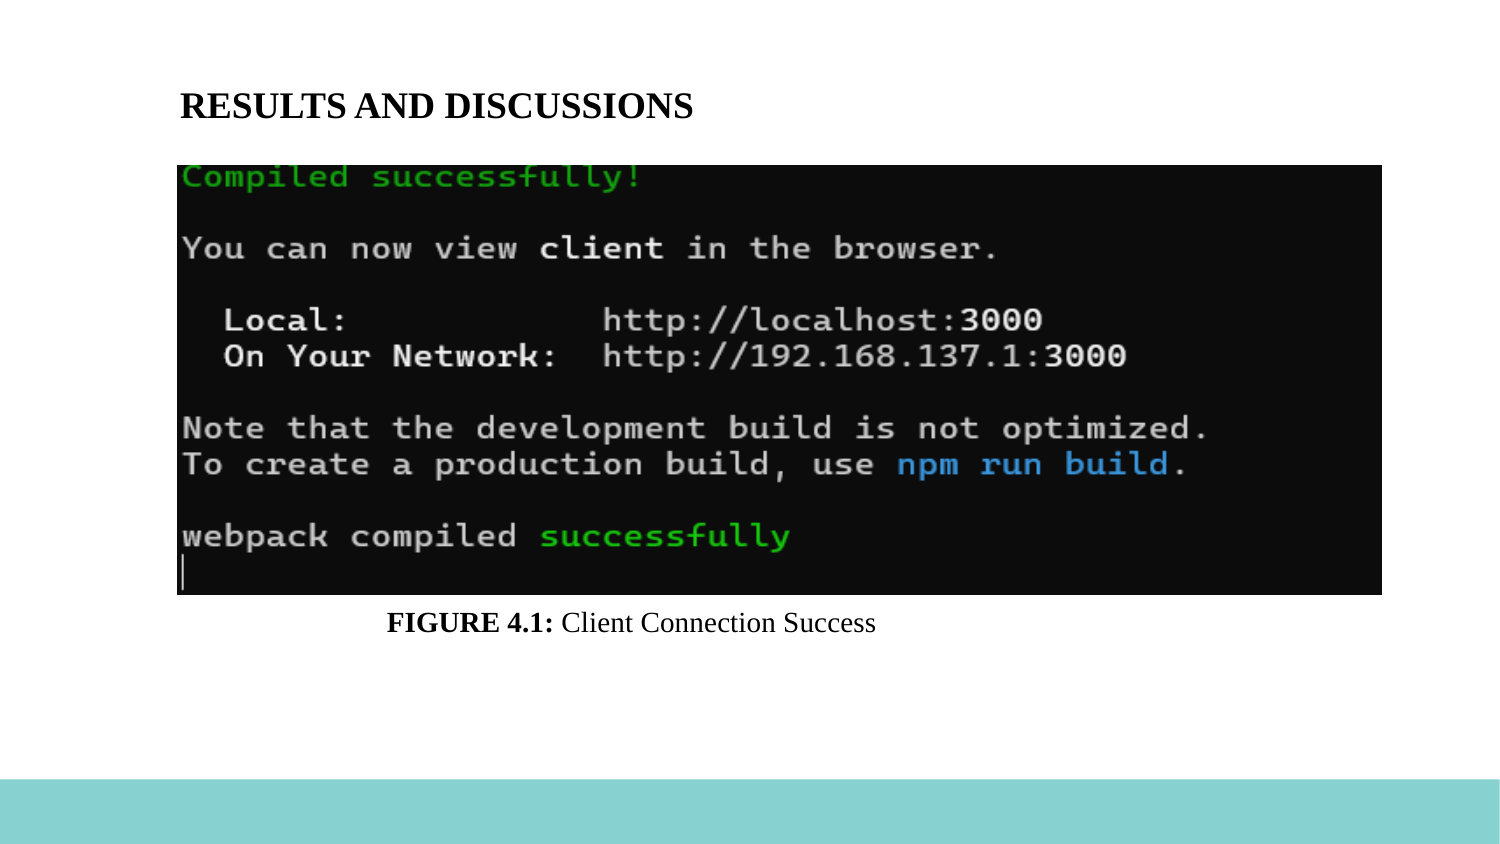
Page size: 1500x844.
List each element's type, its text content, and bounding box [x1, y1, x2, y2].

text_box FIGURE 4.1: Client Connection Success [330, 605, 933, 691]
text_box 31 [0, 779, 1500, 844]
picture [176, 165, 1383, 596]
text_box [460, 614, 499, 654]
text_box RESULTS AND DISCUSSIONS [165, 73, 744, 130]
